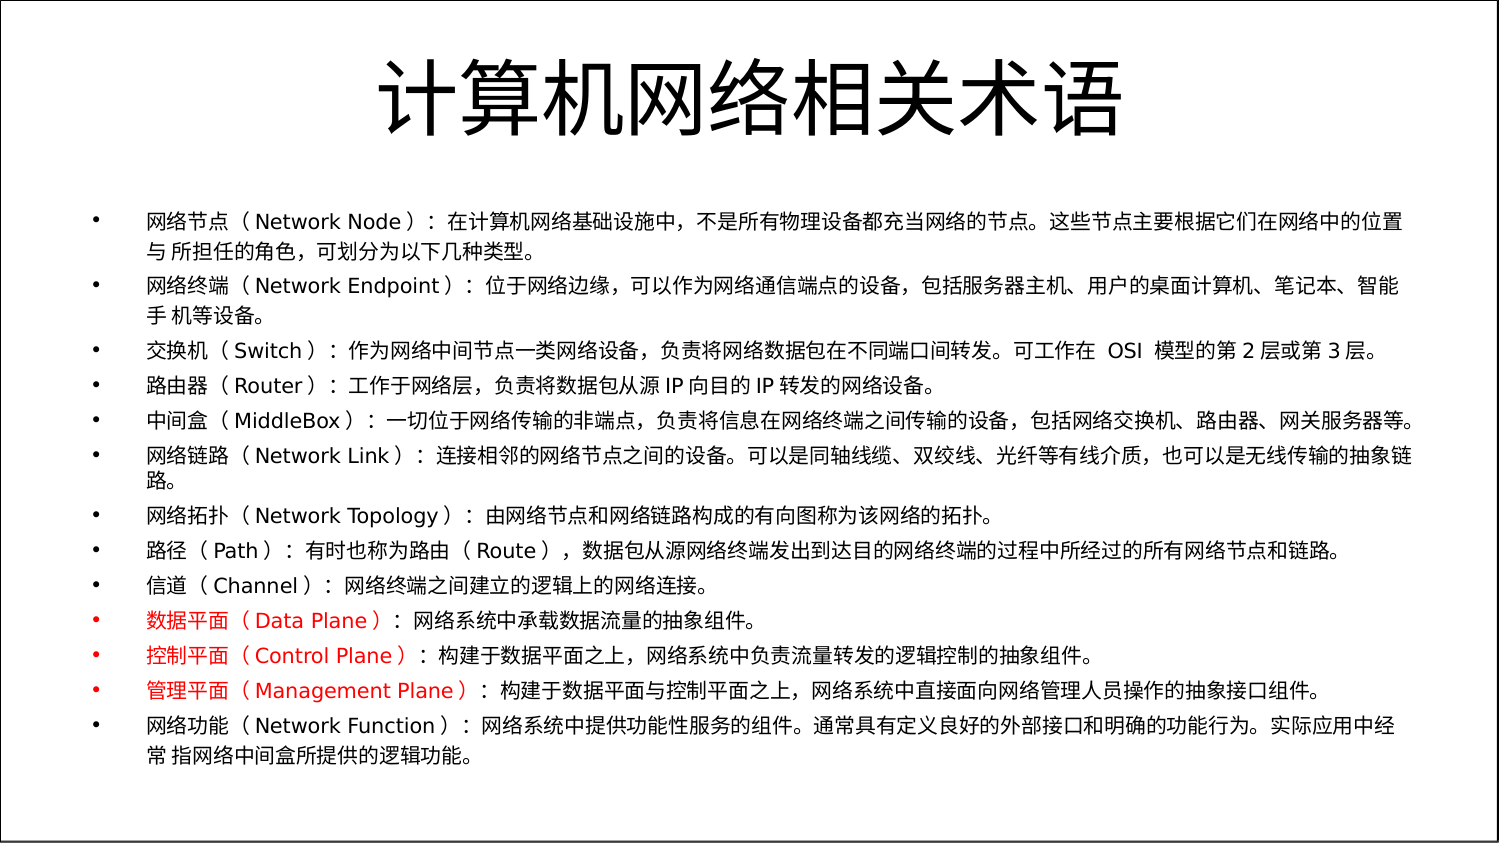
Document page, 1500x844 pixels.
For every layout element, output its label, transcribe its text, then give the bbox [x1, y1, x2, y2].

text_box 网络节点（Network Node）：在计算机网络基础设施中，不是所有物理设备都充当网络的节点。这些节点主要根据它们在网络中的位置与 所担任的角色，可划分为以下几种类型。 网络终端（Network Endpoint）：位于网络边缘，可以作为网络通信端点的设备，包括服务器主机、用户的桌面计算机、笔记本、智能手 机等设备。 交换机（Switch）：作为网络中间节点一类网络设备，负责将网络数据包在不同端口间转发。可工作在 OSI 模型的第2层或第3层。 路由器（Router）：工作于网络层，负责将数据包从源IP向目的IP转发的网络设备。 中间盒（MiddleBox）：一切位于网络传输的非端点，负责将信息在网络终端之间传输的设备，包括网络交换机、路由器、网关服务器等。 网络链路（Network Link）：连接相邻的网络节点之间的设备。可以是同轴线缆、双绞线、光纤等有线介质，也可以是无线传输的抽象链路。 网络拓扑（Network Topology）：由网络节点和网络链路构成的有向图称为该网络的拓扑。 路径（Path）：有时也称为路由（Route），数据包从源网络终端发出到达目的网络终端的过程中所经过的所有网络节点和链路。 信道（Channel）：网络终端之间建立的逻辑上的网络连接。 数据平面（Data Plane）：网络系统中承载数据流量的抽象组件。 控制平面（Control Plane）：构建于数据平面之上，网络系统中负责流量转发的逻辑控制的抽象组件。 管理平面（Management Plane）：构建于数据平面与控制平面之上，网络系统中直接面向网络管理人员操作的抽象接口组件。 网络功能（Network Function）：网络系统中提供功能性服务的组件。通常具有定义良好的外部接口和明确的功能行为。实际应用中经常 指网络中间盒所提供的逻辑功能。 [87, 201, 1452, 768]
title 计算机网络相关术语 [372, 44, 1127, 188]
